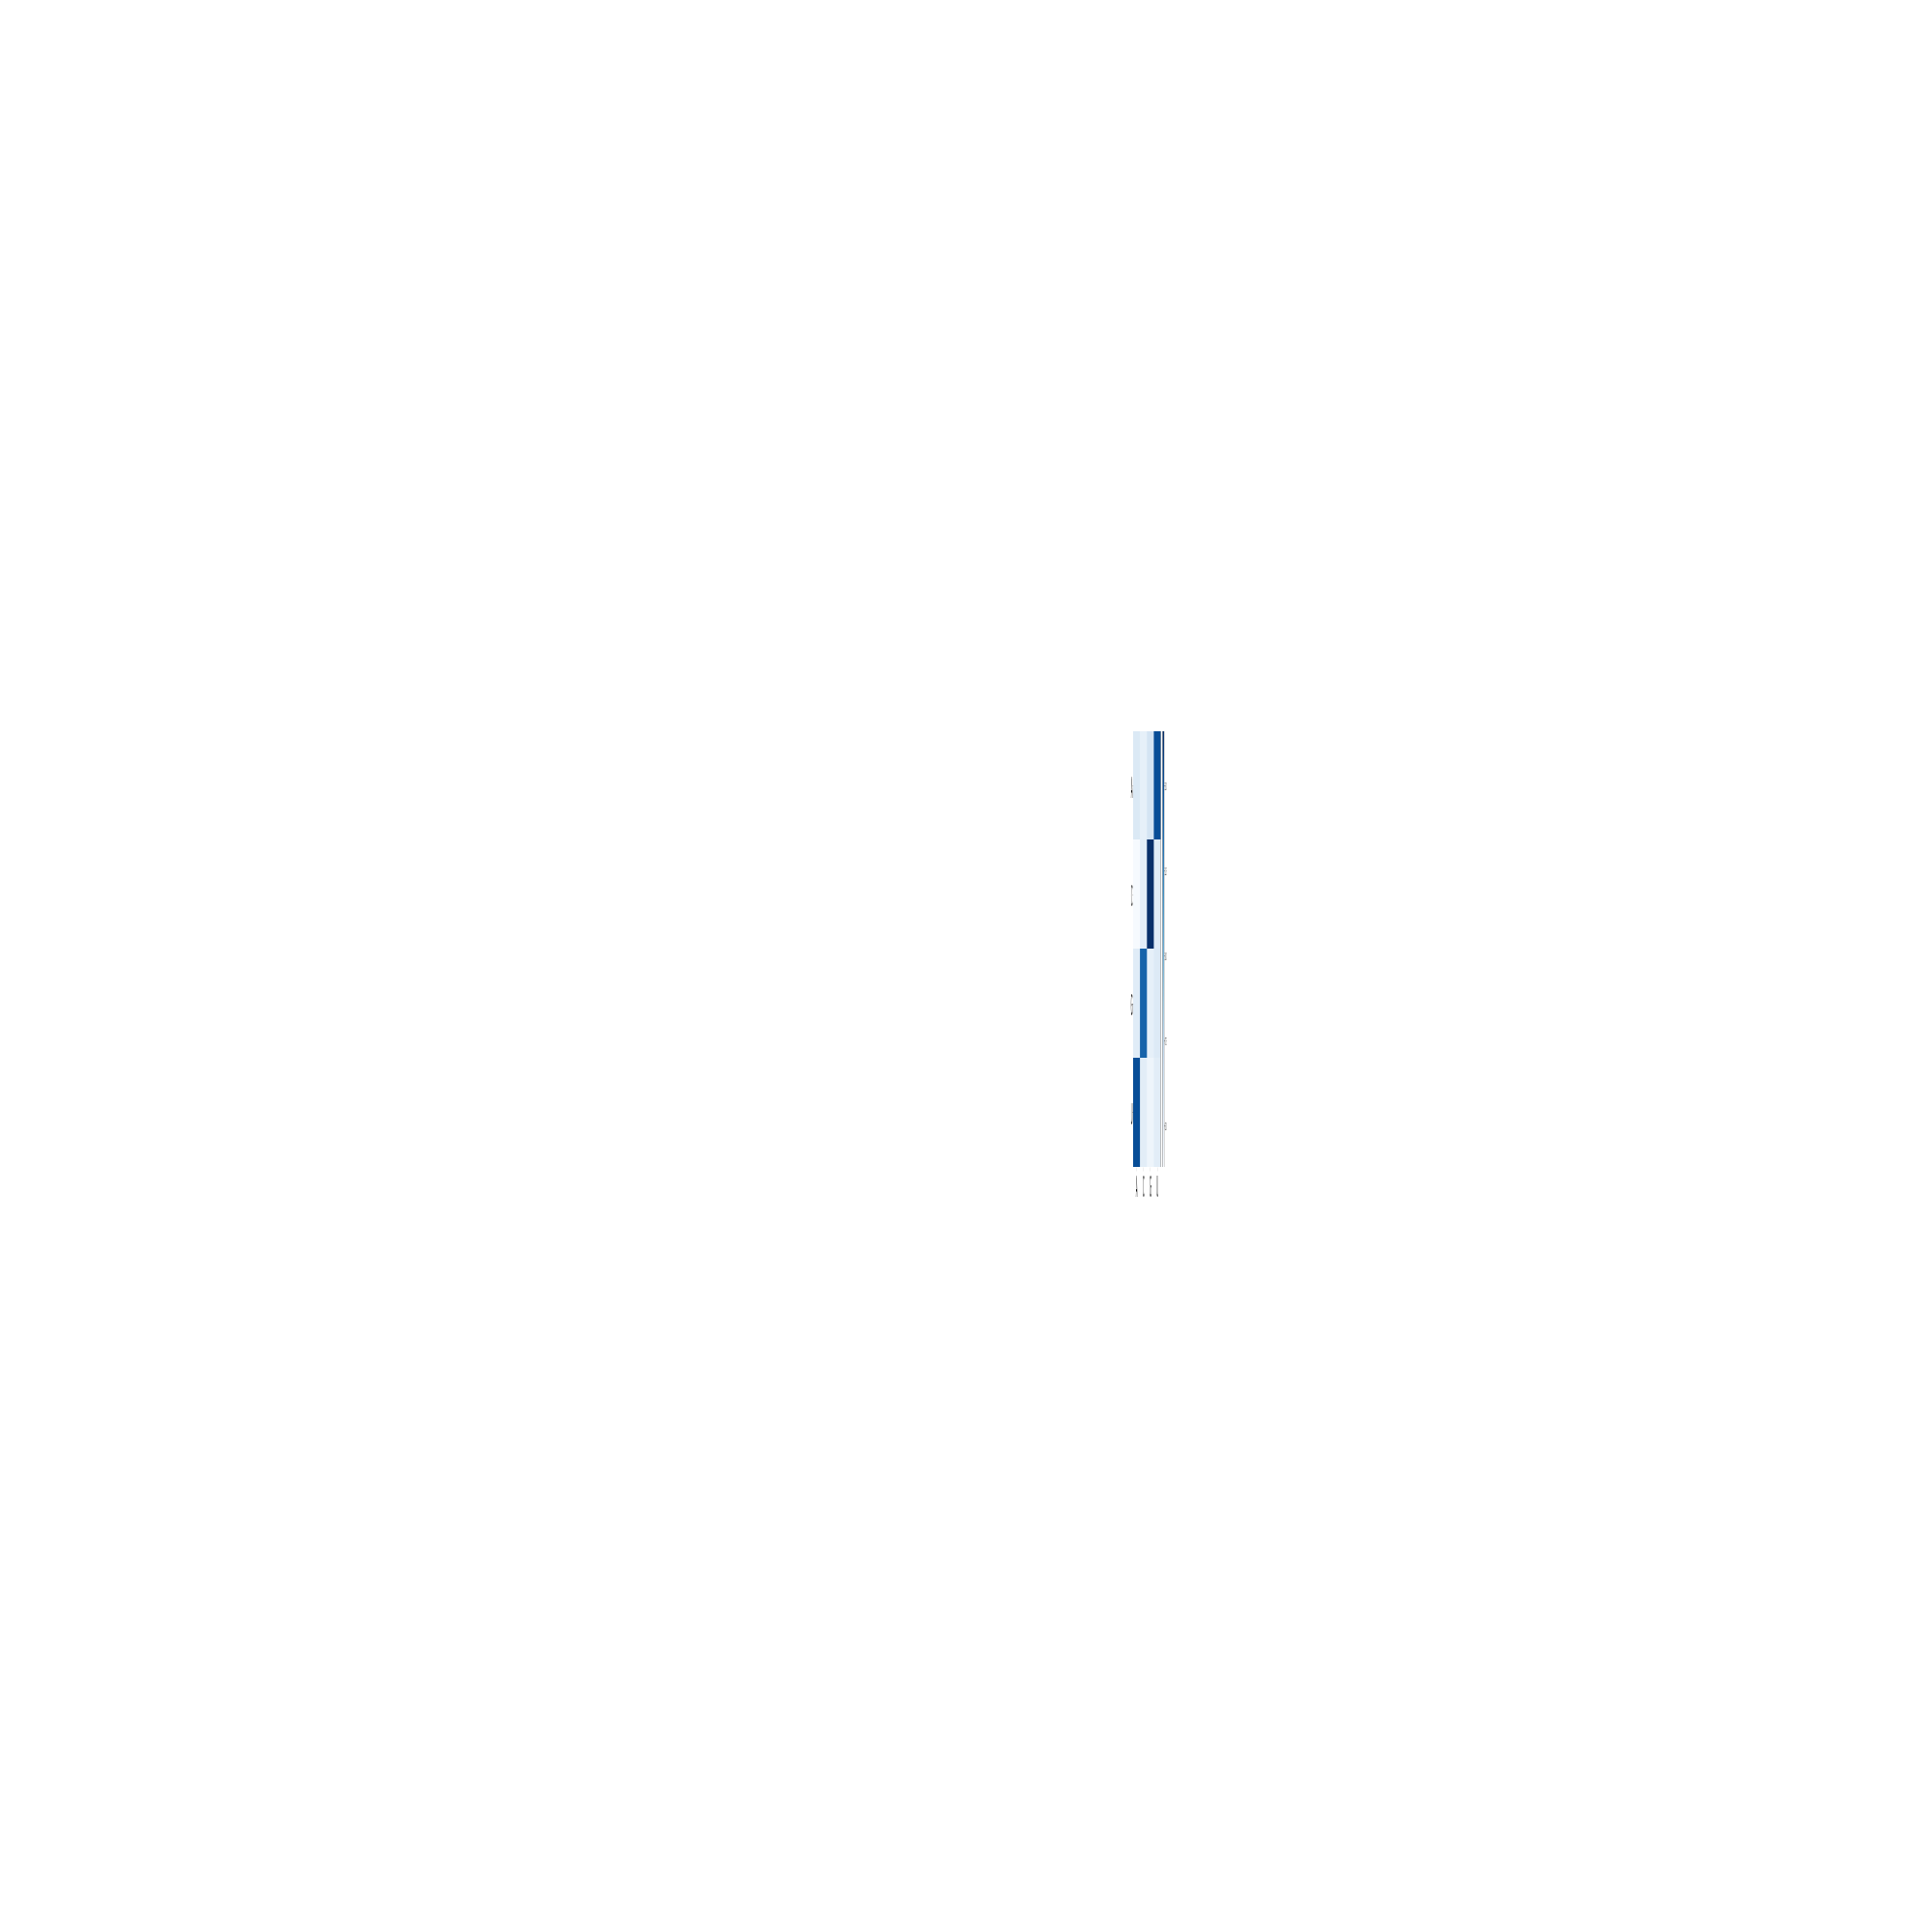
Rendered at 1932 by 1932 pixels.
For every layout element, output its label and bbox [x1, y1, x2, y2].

picture [1130, 722, 1167, 1209]
